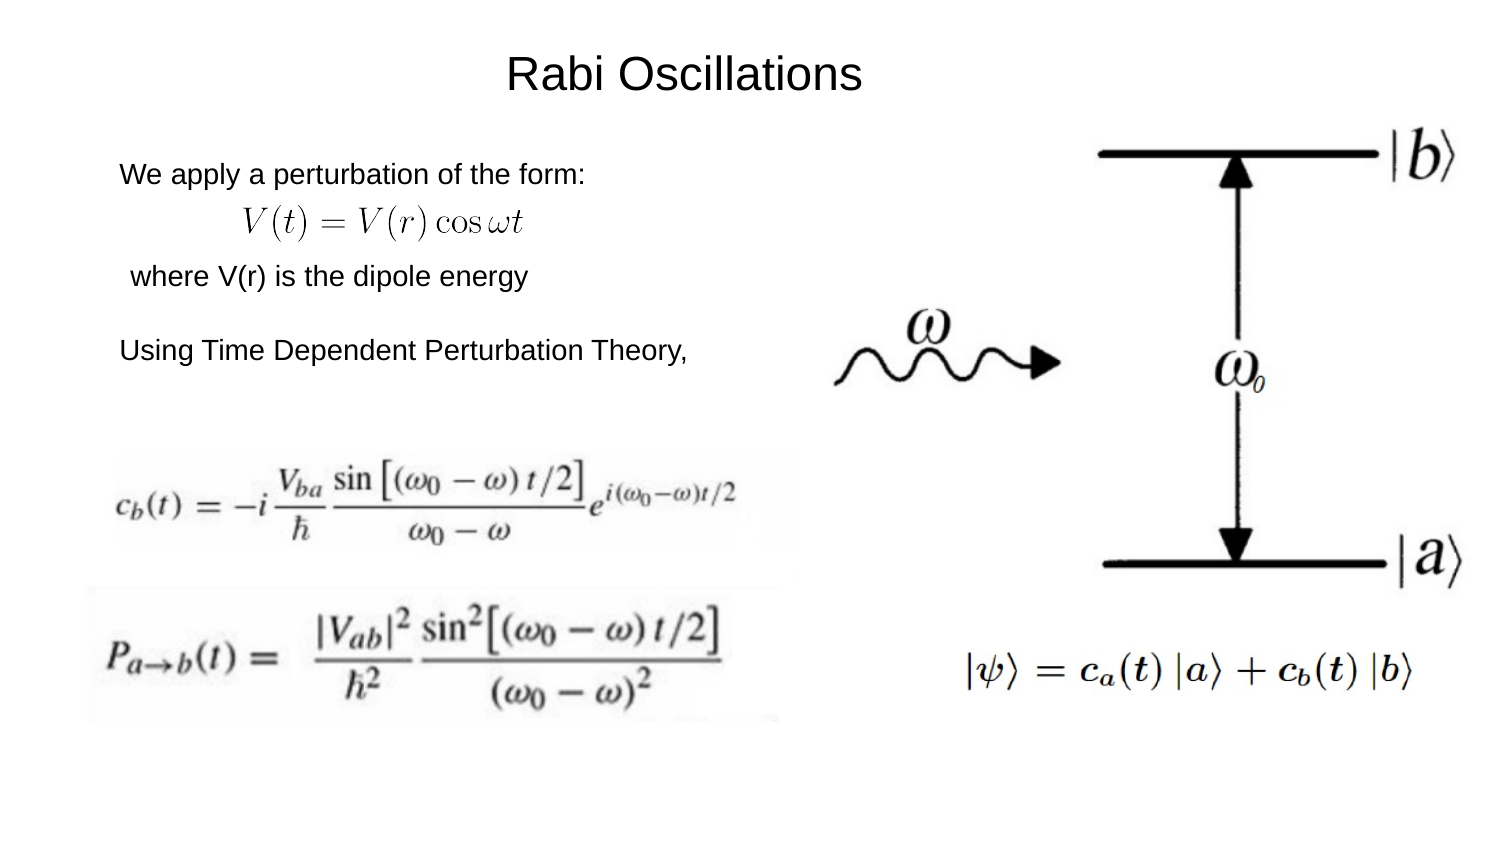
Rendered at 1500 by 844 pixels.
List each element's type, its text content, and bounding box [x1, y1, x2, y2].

picture [243, 205, 524, 243]
text_box Using Time Dependent Perturbation Theory, [104, 315, 729, 422]
text_box We apply a perturbation of the form: [104, 140, 634, 206]
picture [930, 622, 1441, 730]
text_box where V(r) is the dipole energy [115, 241, 652, 307]
picture [821, 115, 1477, 609]
text_box Rabi Oscillations [490, 27, 895, 116]
picture [84, 433, 799, 722]
